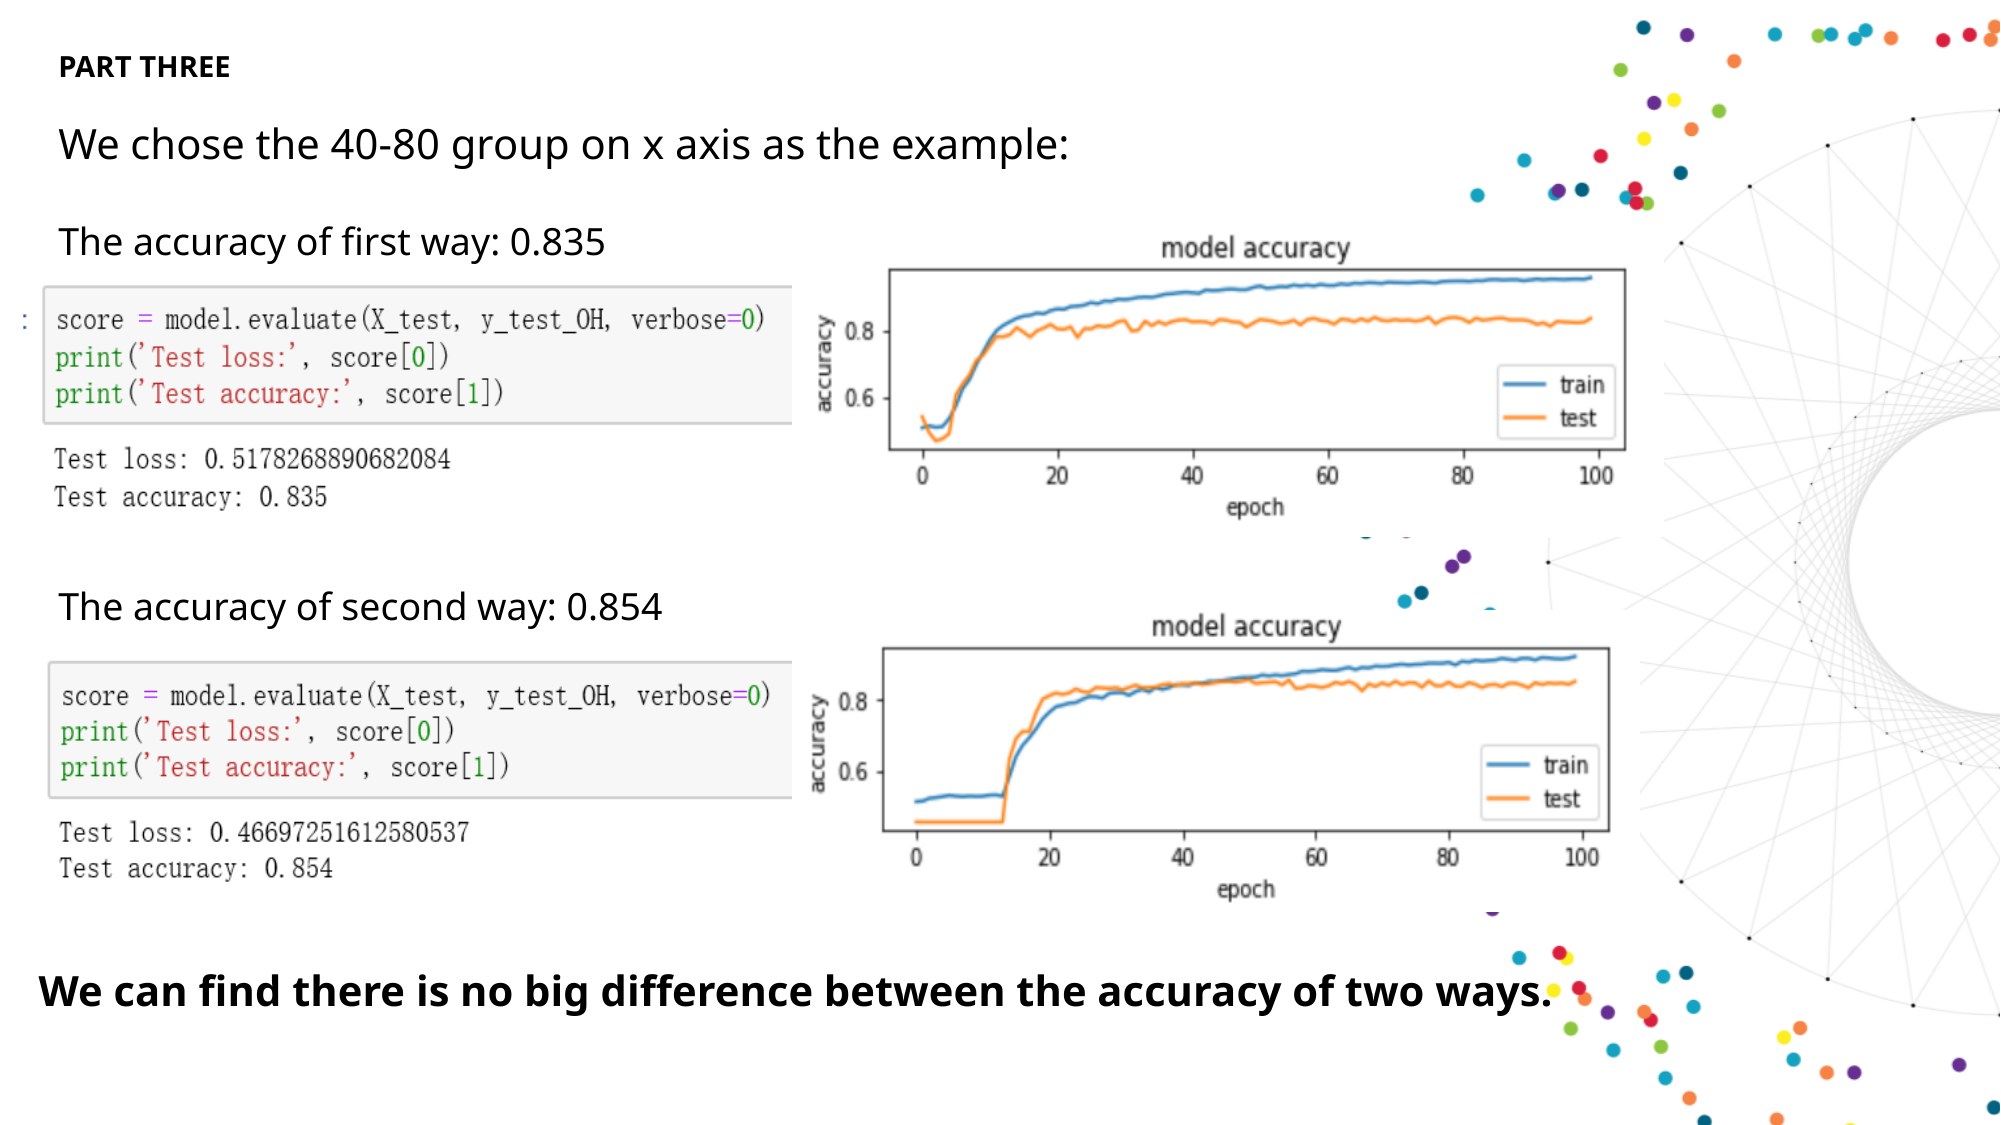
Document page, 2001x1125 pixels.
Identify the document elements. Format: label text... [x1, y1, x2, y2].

text_box We chose the 40-80 group on x axis as the example: [43, 110, 1244, 175]
text_box The accuracy of first way: 0.835 [43, 210, 656, 271]
text_box We can find there is no big difference between the accuracy of two ways. [23, 956, 1752, 1022]
list PART THREE [42, 35, 586, 101]
picture [23, 0, 2000, 1125]
text_box The accuracy of second way: 0.854 [43, 575, 723, 634]
